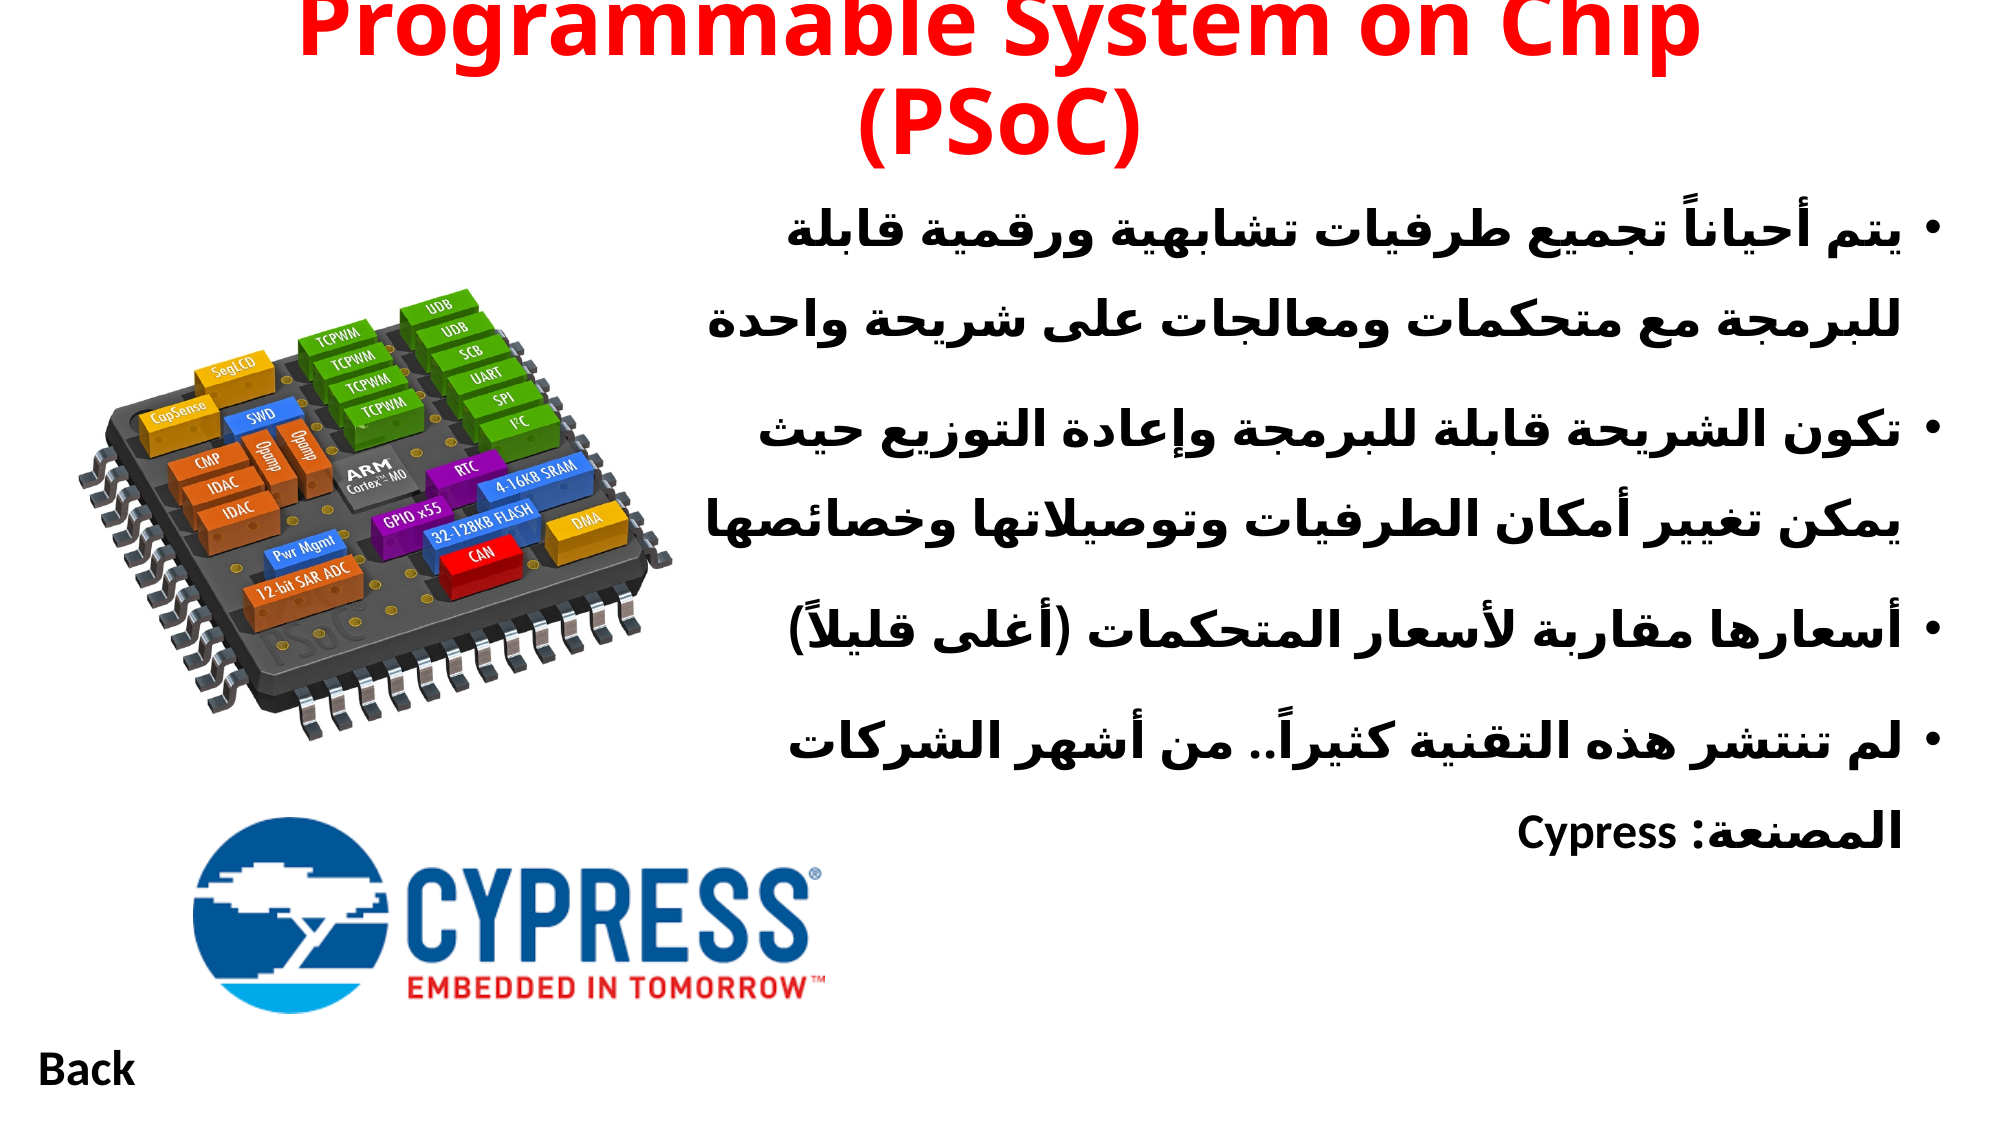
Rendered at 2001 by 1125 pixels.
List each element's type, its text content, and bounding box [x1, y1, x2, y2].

text_box Back [23, 1027, 151, 1103]
list يتم أحياناً تجميع طرفيات تشابهية ورقمية قابلة للبرمجة مع متحكمات ومعالجات على شريحة واحدة تكون الشريحة قابلة للبرمجة وإعادة التوزيع حيث يمكن تغيير أمكان الطرفيات وتوصيلاتها وخصائصها أسعارها مقاربة لأسعار المتحكمات (أغلى قليلاً) لم تنتشر هذه التقنية كثيراً.. من أشهر الشركات المصنعة: Cypress [607, 158, 1957, 1080]
title Programmable System on Chip (PSoC) [137, 0, 1863, 151]
picture [59, 209, 825, 1014]
